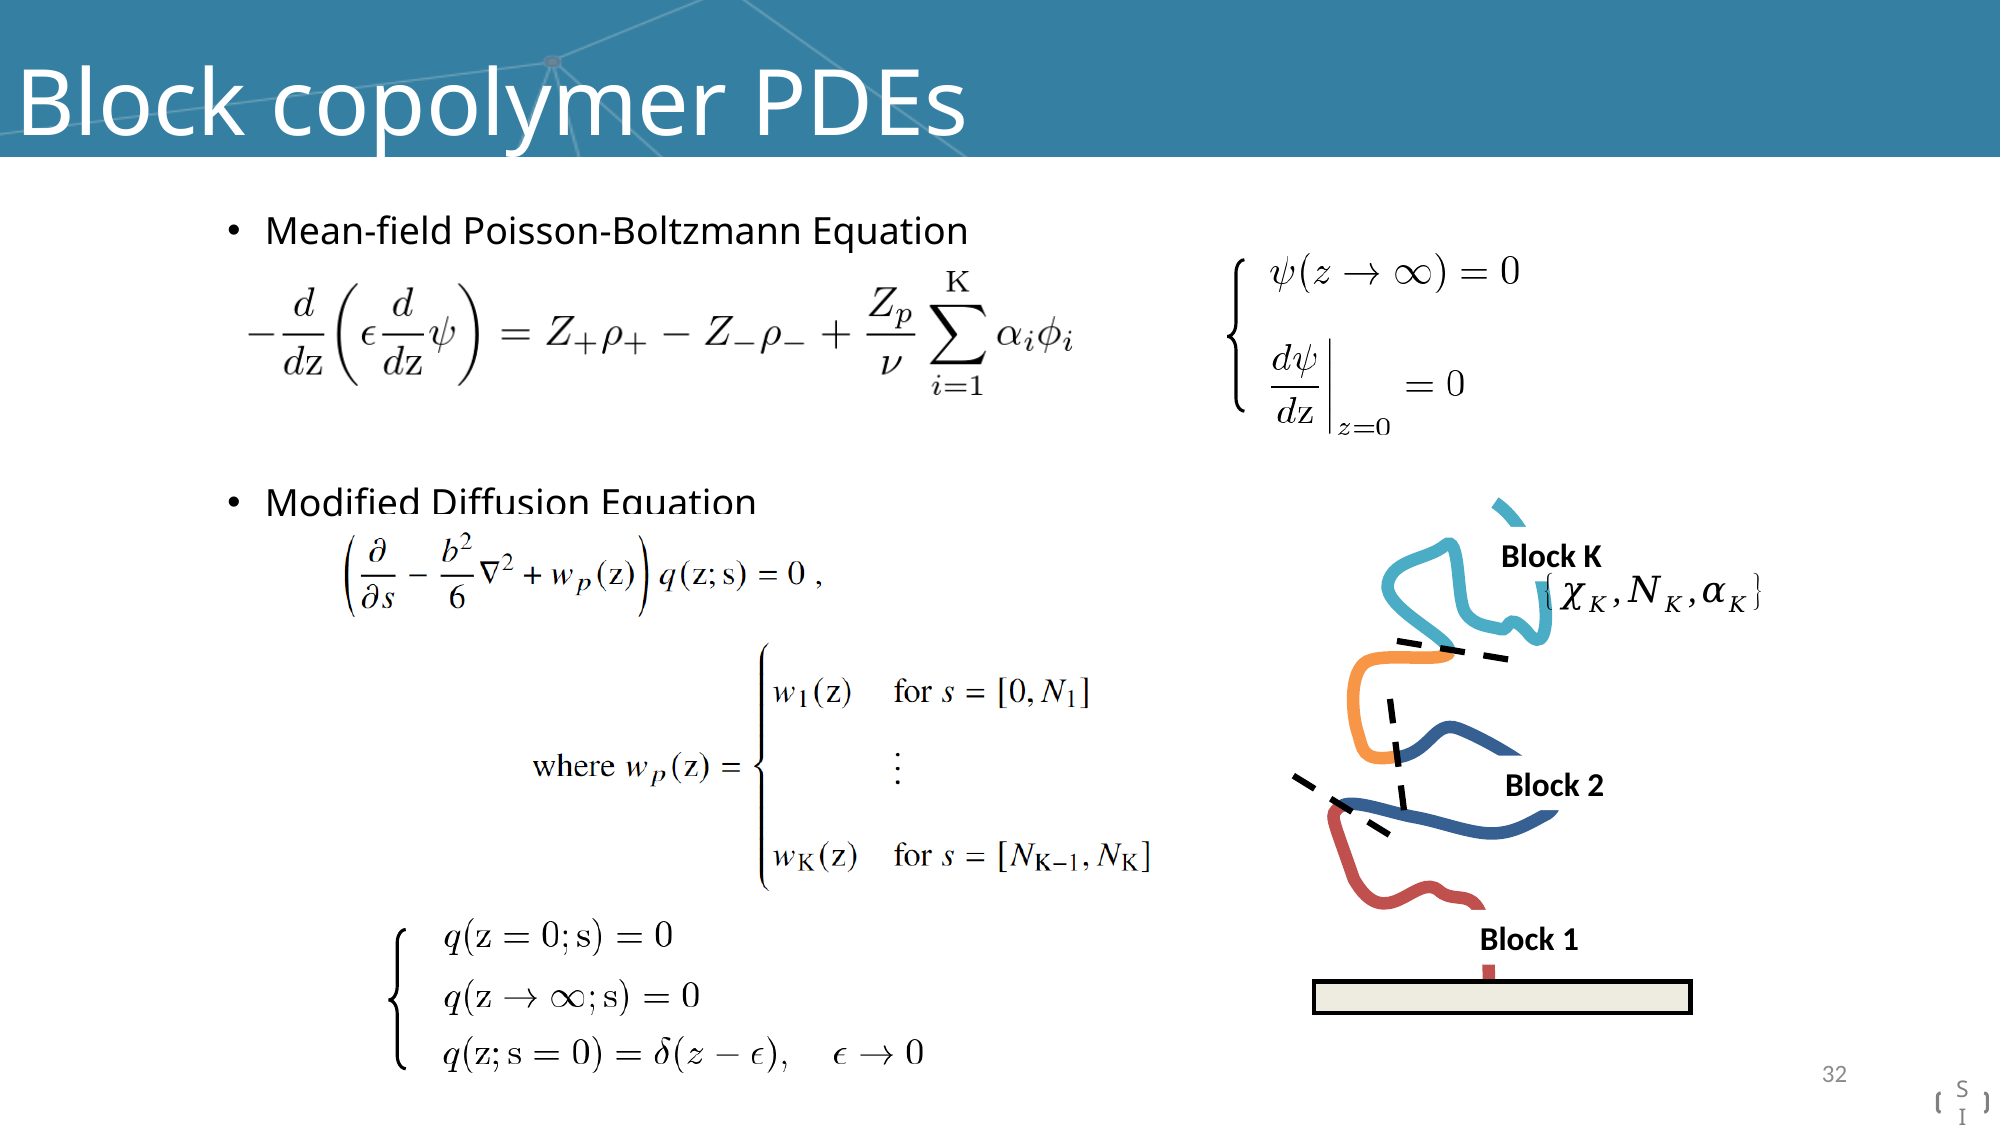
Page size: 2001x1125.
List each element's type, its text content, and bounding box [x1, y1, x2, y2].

picture [248, 271, 1073, 395]
picture [340, 514, 1197, 623]
picture [303, 632, 1160, 896]
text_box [388, 918, 923, 1073]
title Block copolymer PDEs [0, 23, 1725, 155]
slide_number 32 [1412, 1042, 1863, 1103]
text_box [1227, 253, 1519, 435]
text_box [1293, 514, 1766, 1020]
list Mean-field Poisson-Boltzmann Equation Modified Diffusion Equation [137, 177, 1863, 1016]
